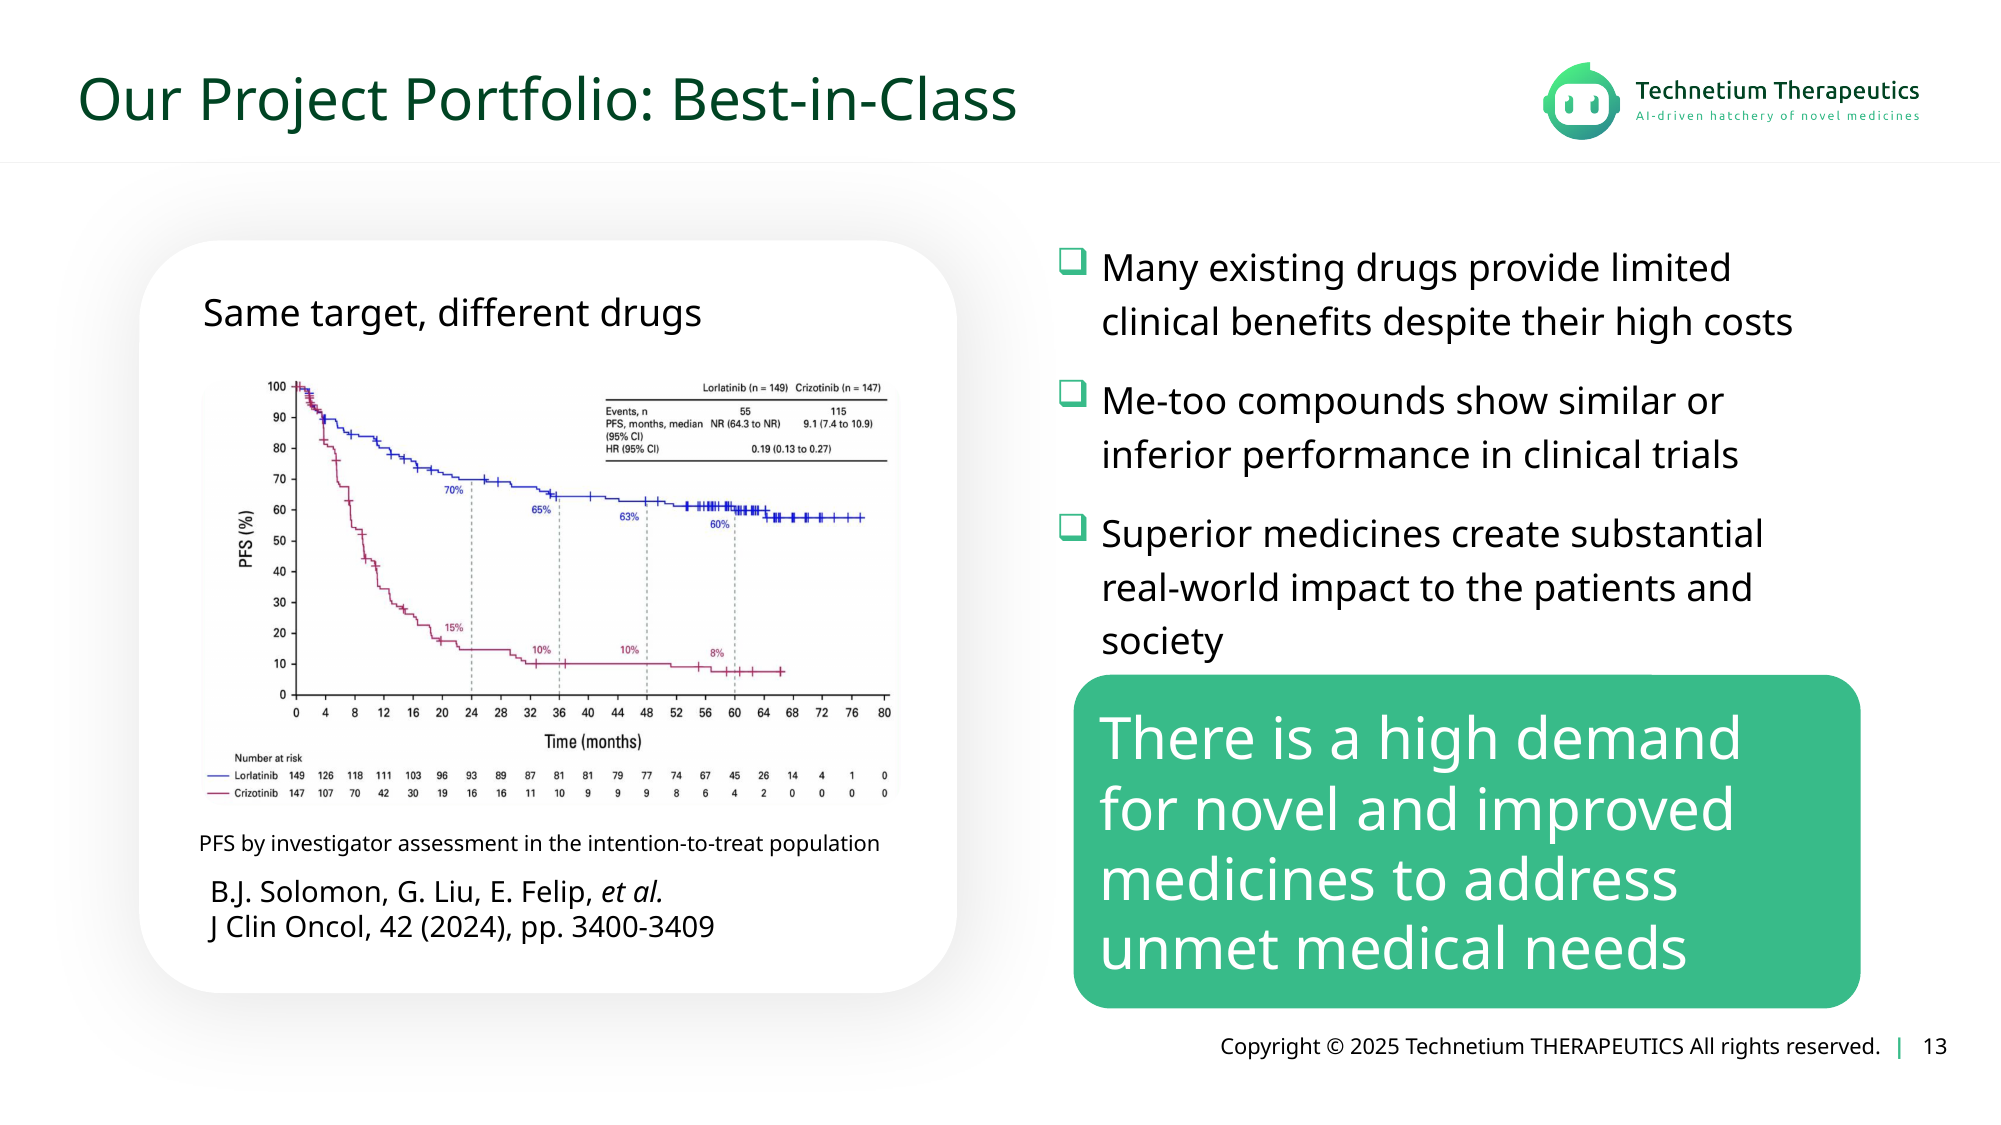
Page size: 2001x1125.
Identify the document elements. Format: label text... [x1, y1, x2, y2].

text_box There is a high demand for novel and improved medicines to address unmet medical needs [1071, 673, 1863, 1011]
picture [1543, 62, 1919, 140]
title Our Project Portfolio: Best-in-Class [62, 40, 1527, 163]
text_box [139, 240, 957, 994]
slide_number Copyright © 2025 Technetium THERAPEUTICS All rights reserved. | 13 [1127, 1008, 1963, 1087]
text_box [194, 280, 902, 953]
text_box Many existing drugs provide limited clinical benefits despite their high costs Me-too compounds show similar or inferior performance in clinical trials Superior medicines create substantial real-world impact to the patients and society [1041, 227, 1861, 670]
